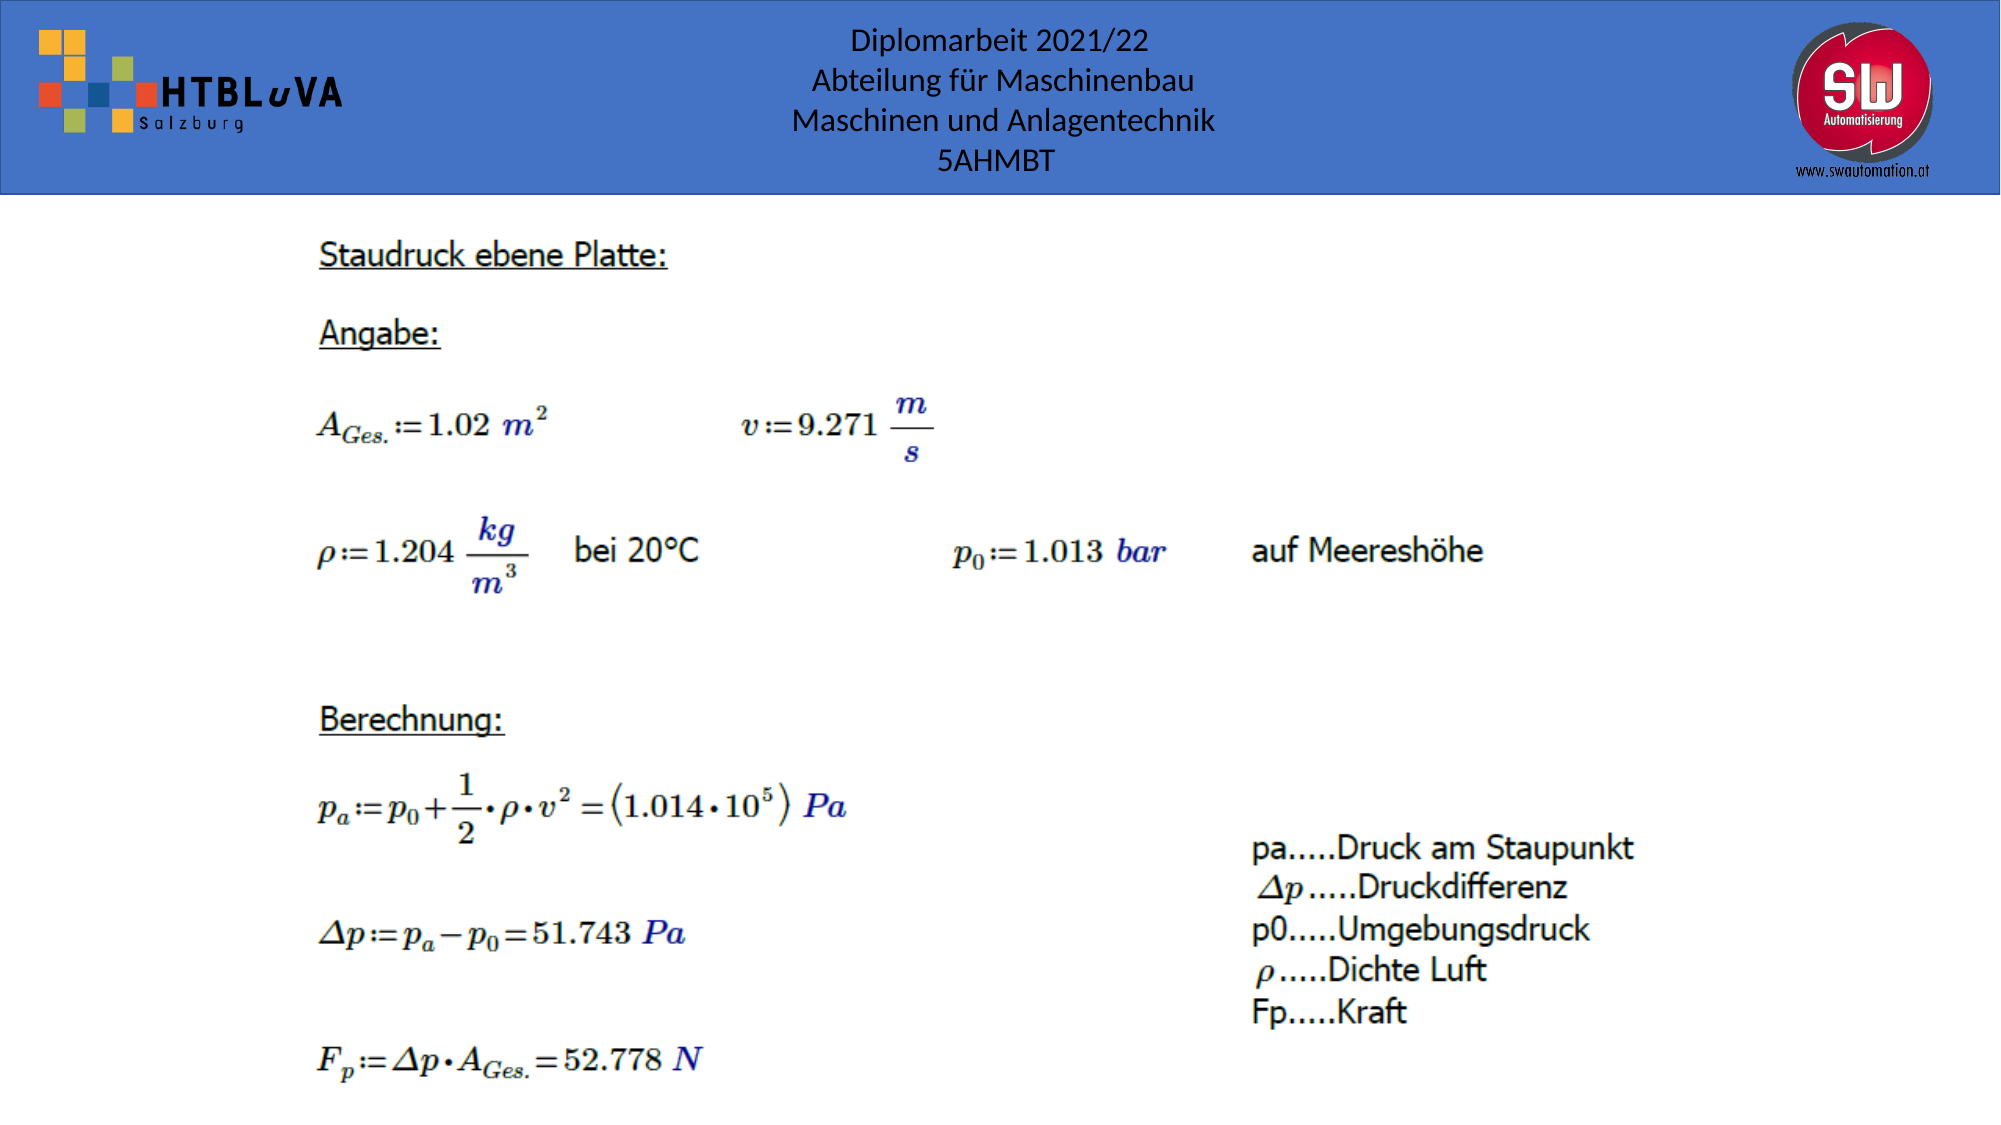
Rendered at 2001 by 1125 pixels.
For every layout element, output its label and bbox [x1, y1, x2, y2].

picture [39, 30, 342, 133]
picture [299, 215, 1701, 1105]
picture [1792, 22, 1933, 177]
